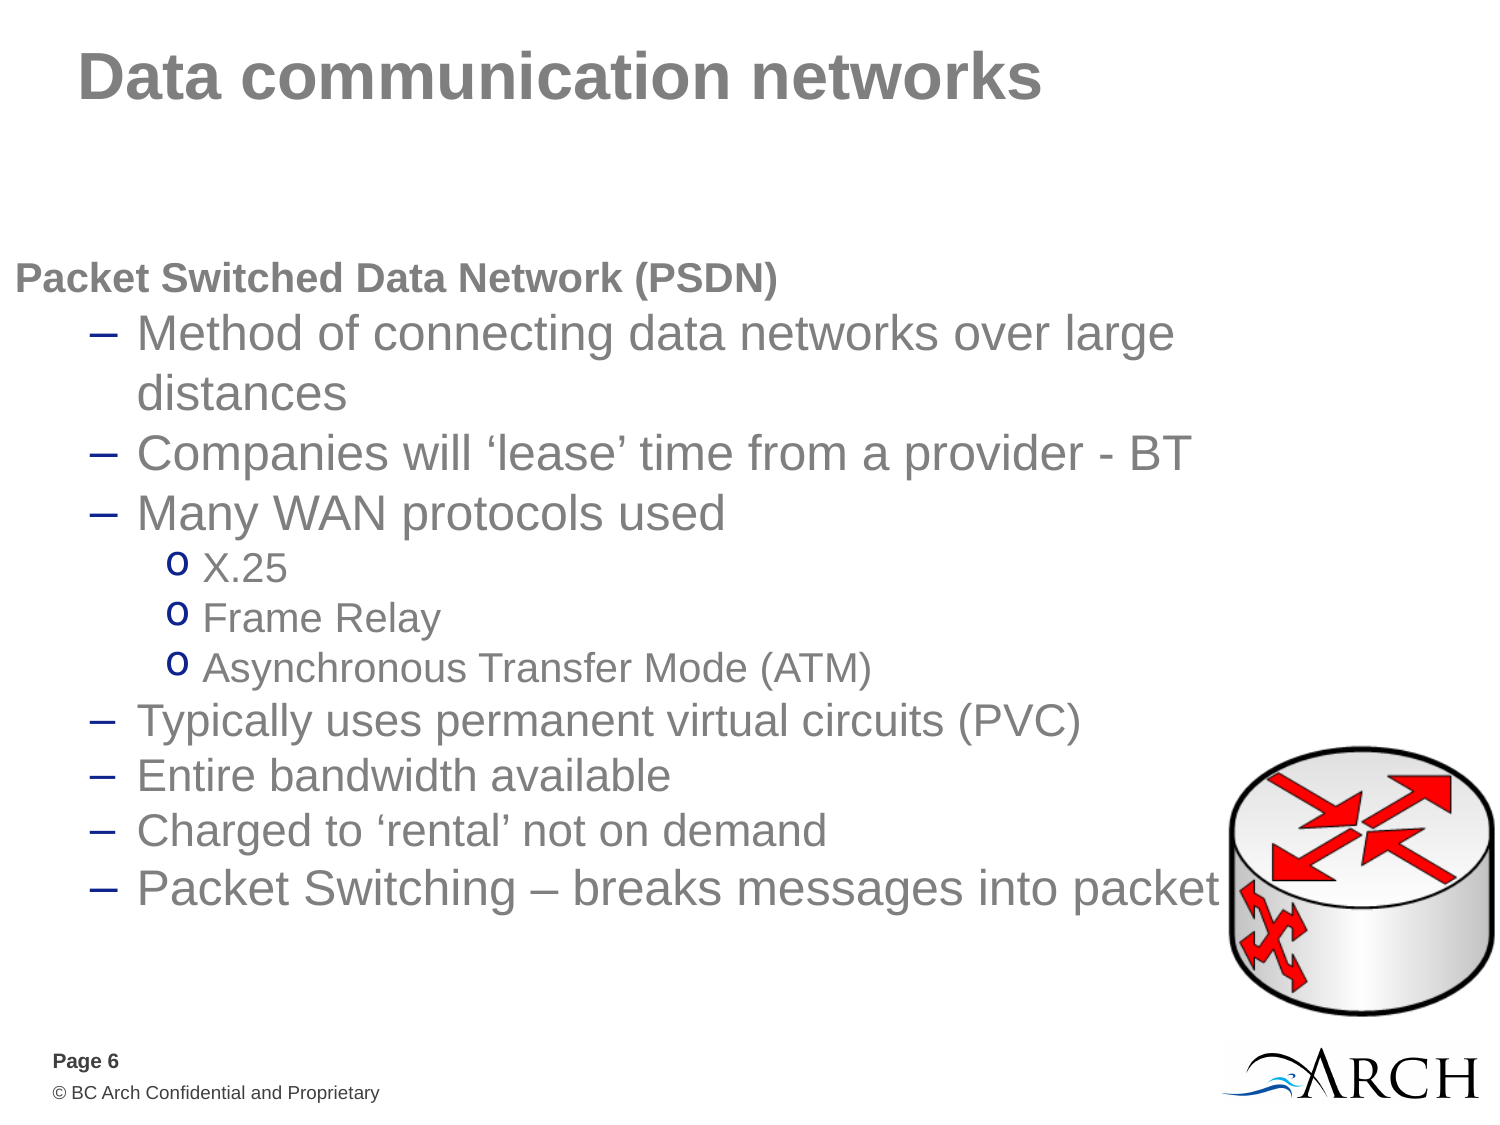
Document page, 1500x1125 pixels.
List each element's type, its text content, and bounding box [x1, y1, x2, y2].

list Packet Switched Data Network (PSDN) Method of connecting data networks over large distances Companies will ‘lease’ time from a provider - BT Many WAN protocols used X.25 Frame Relay Asynchronous Transfer Mode (ATM) Typically uses permanent virtual circuits (PVC) Entire bandwidth available Charged to ‘rental’ not on demand Packet Switching – breaks messages into packet [0, 243, 1329, 941]
picture [1220, 1039, 1485, 1108]
title Data communication networks [62, 62, 1413, 163]
picture [1224, 742, 1500, 1022]
